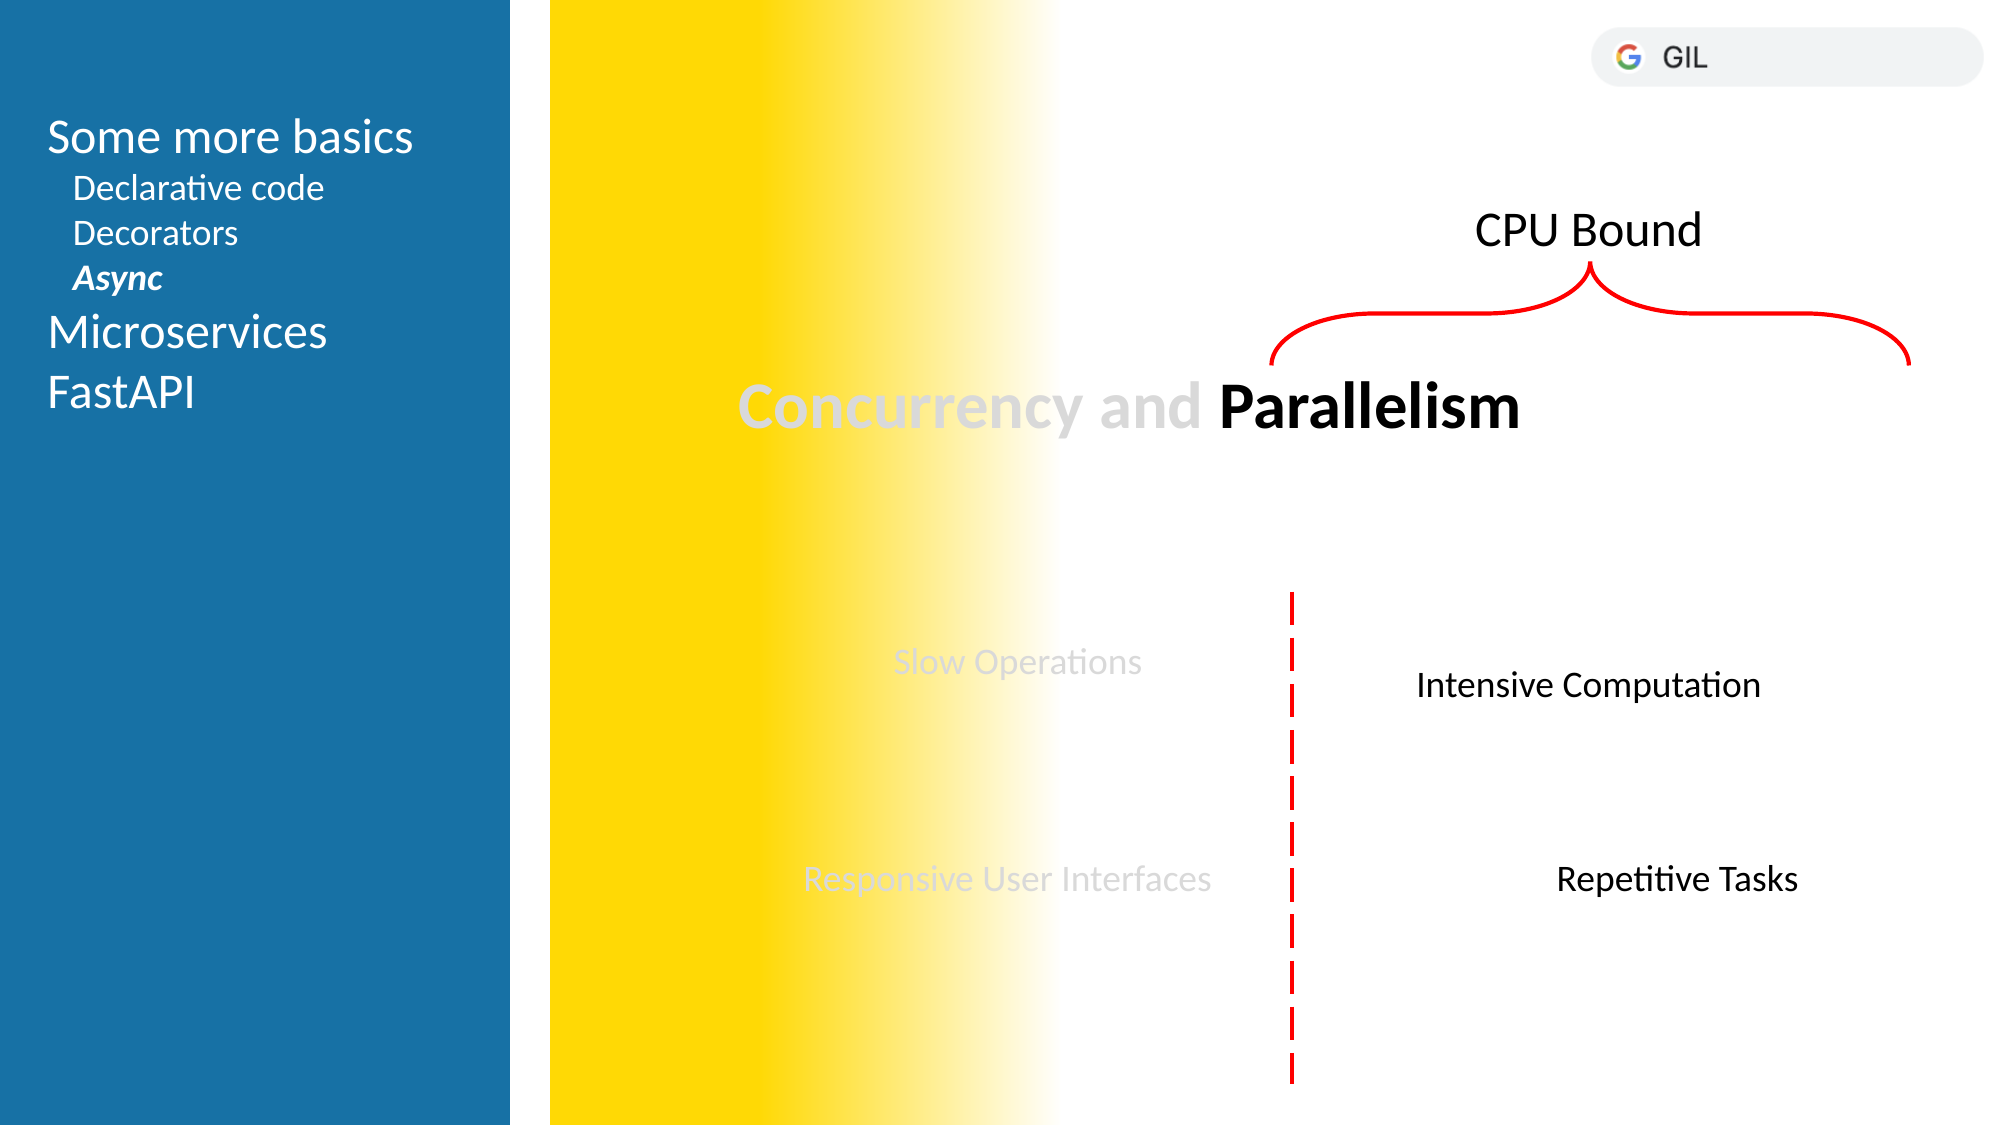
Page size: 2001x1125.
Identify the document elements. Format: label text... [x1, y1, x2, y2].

text_box Some more basics Declarative code Decorators Async Microservices FastAPI [32, 36, 430, 426]
text_box Slow Operations [878, 629, 1158, 690]
text_box [1270, 261, 1910, 366]
text_box Responsive User Interfaces [788, 846, 1228, 907]
text_box Intensive Computation [1401, 652, 1778, 713]
picture [1583, 21, 1990, 93]
text_box [549, 0, 1061, 1125]
text_box CPU Bound [1460, 189, 1719, 264]
text_box [0, 0, 511, 1125]
text_box Repetitive Tasks [1541, 846, 1823, 907]
text_box Concurrency and Parallelism [723, 354, 1538, 449]
